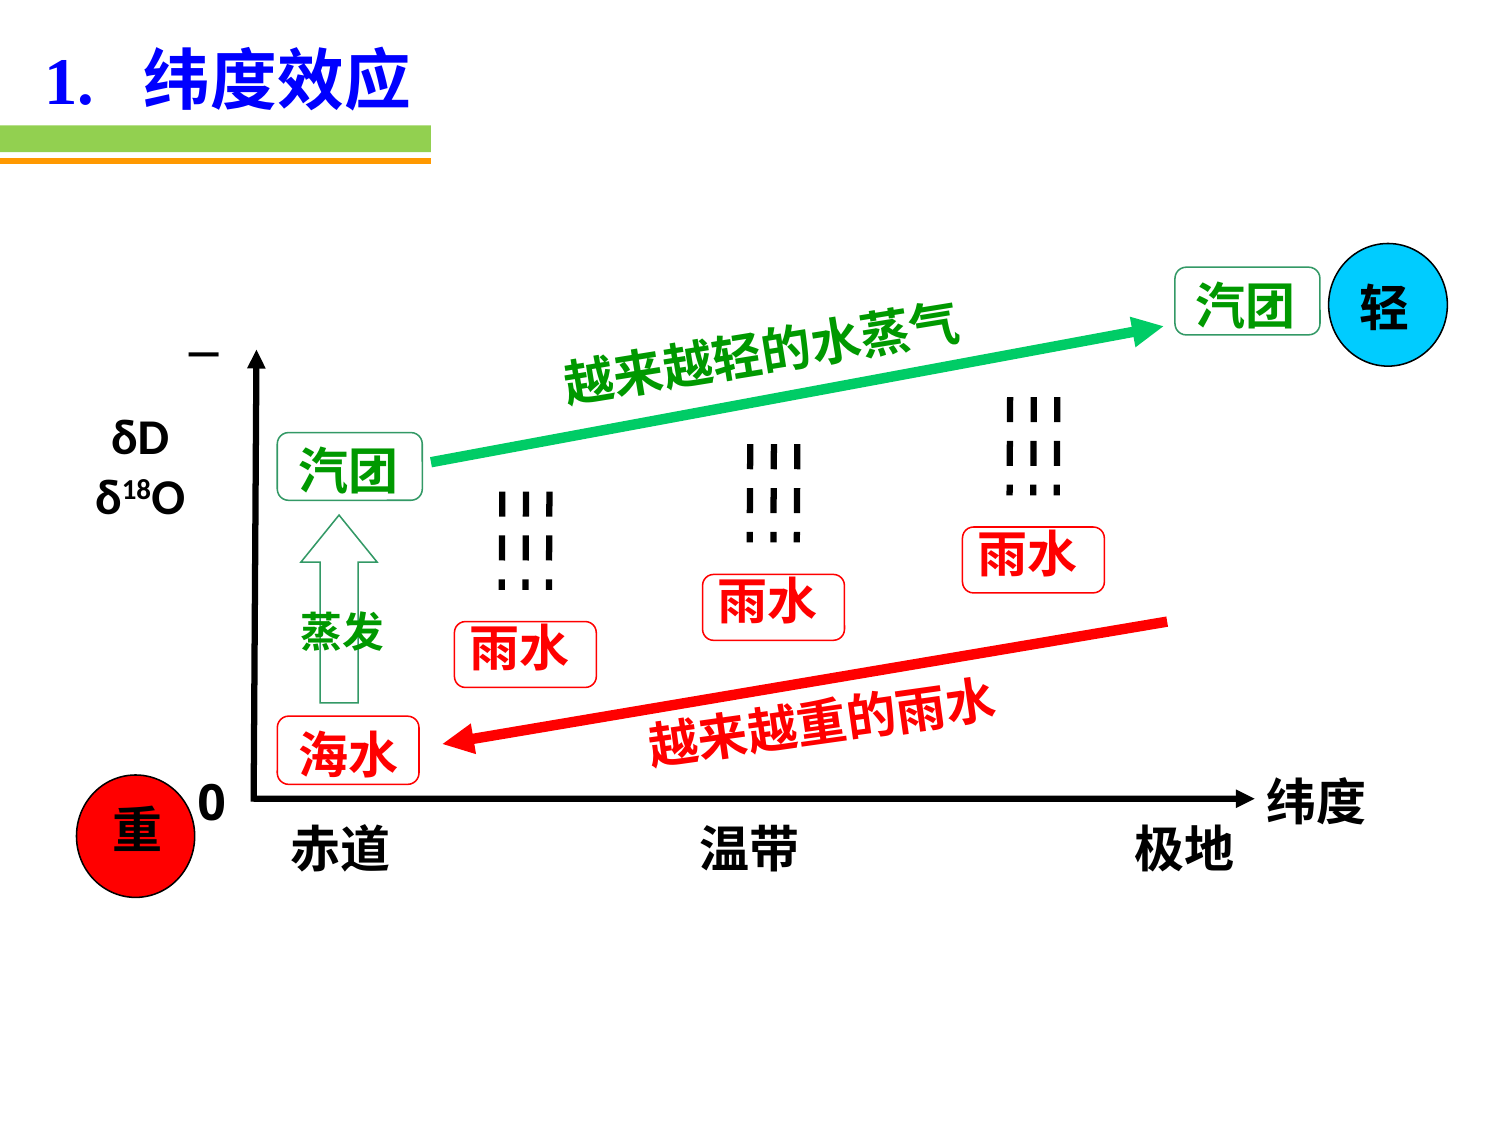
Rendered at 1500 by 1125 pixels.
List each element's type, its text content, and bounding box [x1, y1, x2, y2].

text_box 1. 纬度效应 [29, 30, 538, 126]
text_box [0, 125, 432, 162]
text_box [40, 243, 1448, 898]
